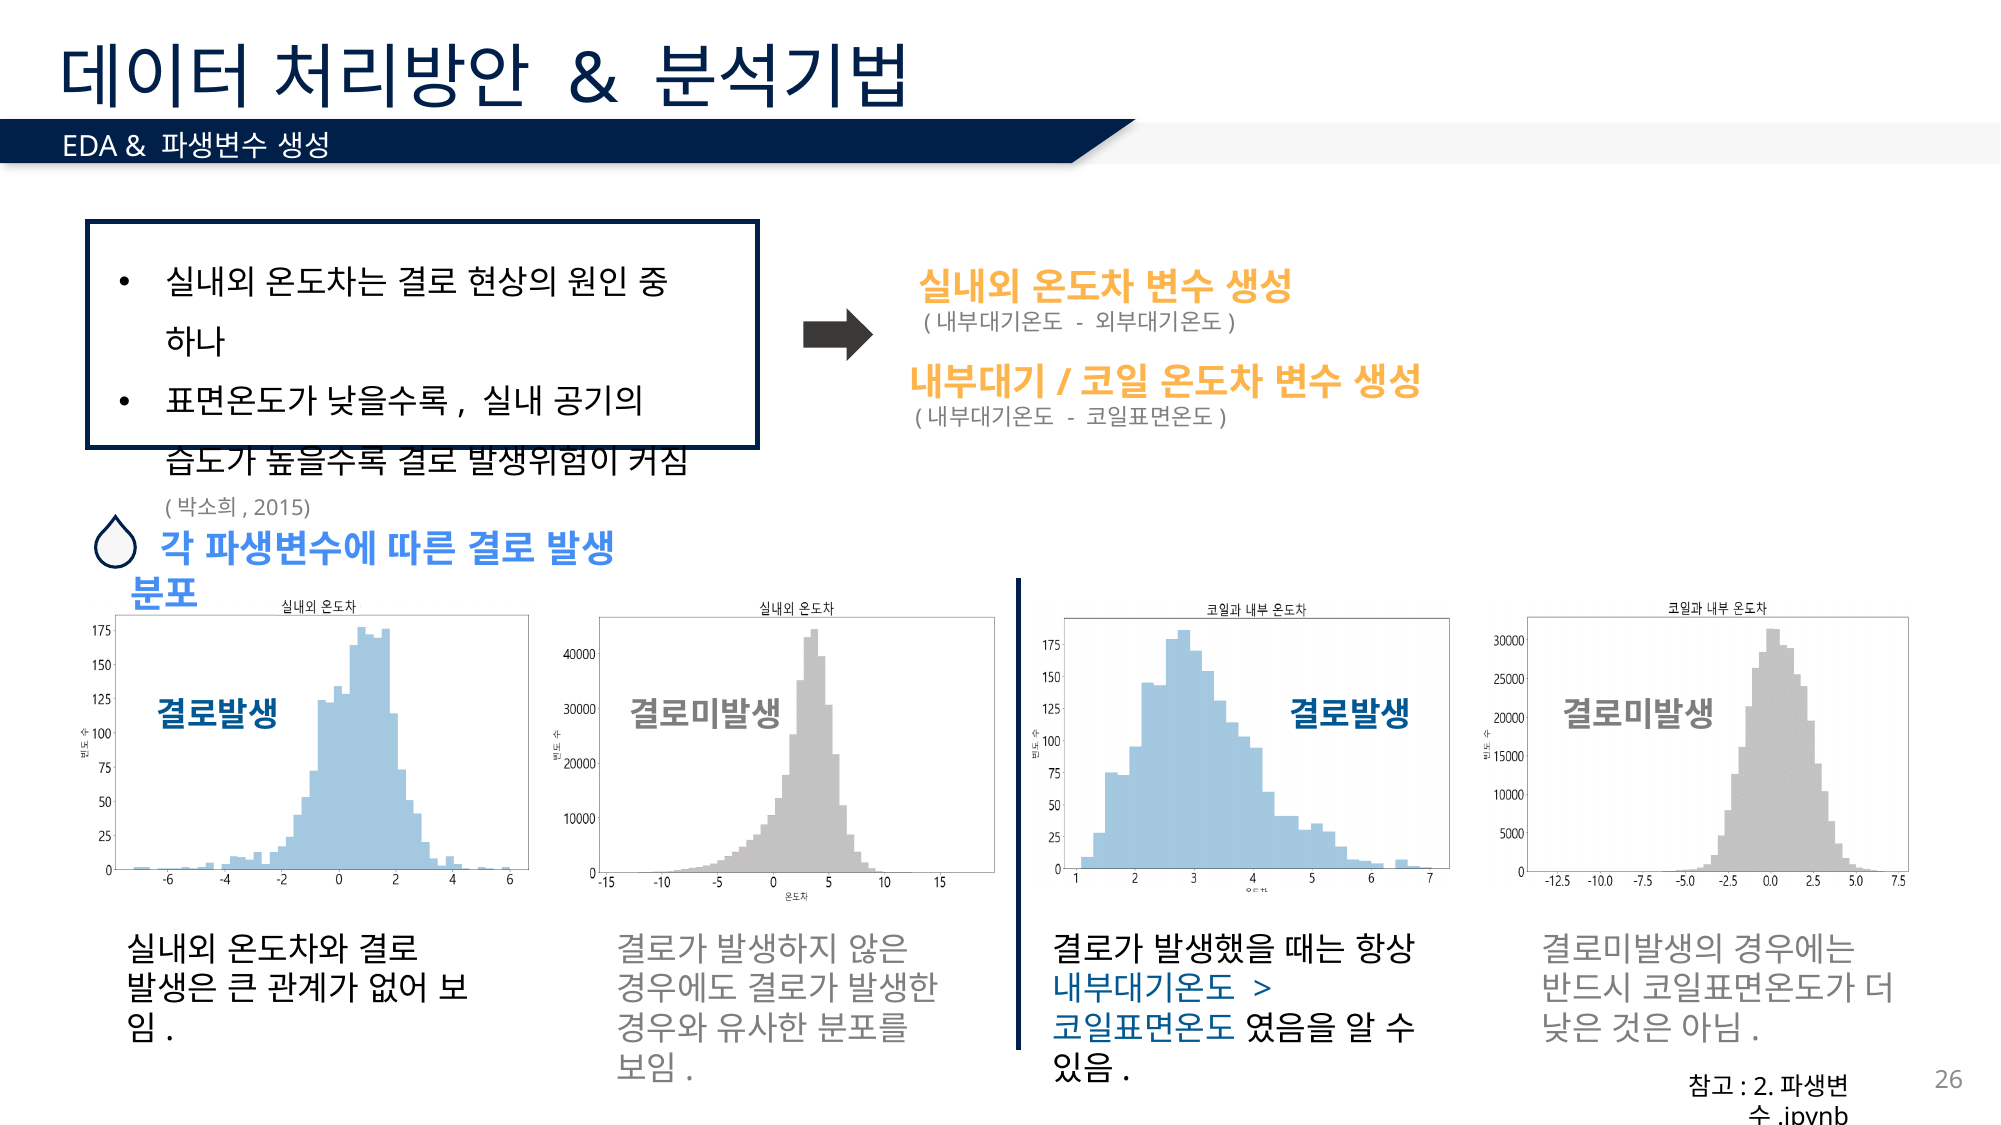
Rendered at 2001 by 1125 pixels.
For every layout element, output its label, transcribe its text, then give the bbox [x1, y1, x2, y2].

text_box 결로미발생의 경우에는 반드시 코일표면온도가 더 낮은 것은 아님. [1526, 920, 1911, 1055]
title 데이터 처리방안 & 분석기법 [44, 34, 1053, 126]
text_box 실내외 온도차와 결로 발생은 큰 관계가 없어 보임. [112, 920, 524, 1055]
picture [551, 598, 1005, 907]
text_box 내부대기/코일 온도차 변수 생성 (내부대기온도 - 코일표면온도) [894, 350, 1438, 438]
picture [1027, 601, 1457, 892]
text_box 실내외 온도차 변수 생성 (내부대기온도 - 외부대기온도) [903, 255, 1310, 343]
picture [1479, 601, 1921, 888]
text_box 참고: 2.파생변수.ipynb [1573, 1063, 1865, 1125]
slide_number 26 [1884, 1050, 1978, 1111]
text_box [78, 599, 535, 888]
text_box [87, 221, 758, 448]
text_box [95, 517, 706, 579]
text_box 결로가 발생하지 않은 경우에도 결로가 발생한 경우와 유사한 분포를 보임. [601, 920, 986, 1095]
text_box 결로가 발생했을 때는 항상 내부대기온도 > 코일표면온도 였음을 알 수 있음. [1038, 920, 1457, 1095]
text_box EDA & 파생변수 생성 [47, 119, 540, 170]
text_box [802, 305, 875, 364]
